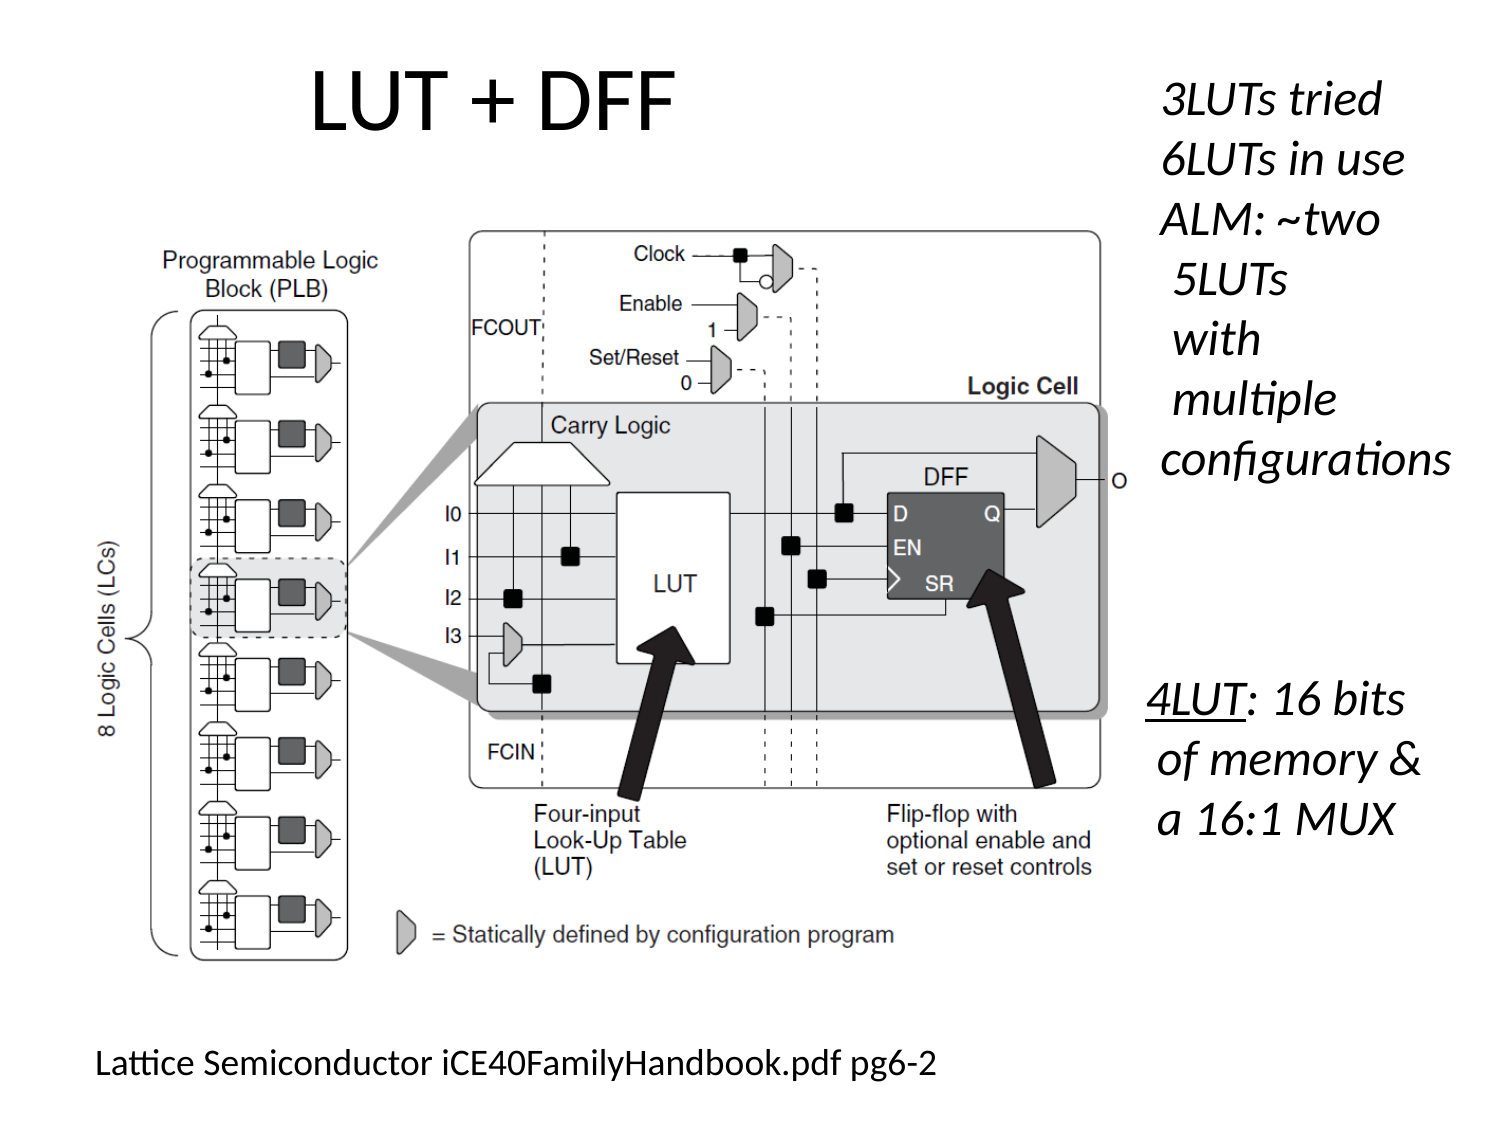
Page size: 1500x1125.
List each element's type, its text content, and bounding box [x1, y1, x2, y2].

title LUT + DFF [62, 0, 925, 188]
text_box 3LUTs tried 6LUTs in use ALM: ~two 5LUTs with multiple configurations [1145, 57, 1484, 493]
text_box 4LUT: 16 bits of memory & a 16:1 MUX [1151, 657, 1438, 853]
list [50, 224, 1146, 968]
text_box Lattice Semiconductor iCE40FamilyHandbook.pdf pg6-2 [80, 1030, 953, 1091]
